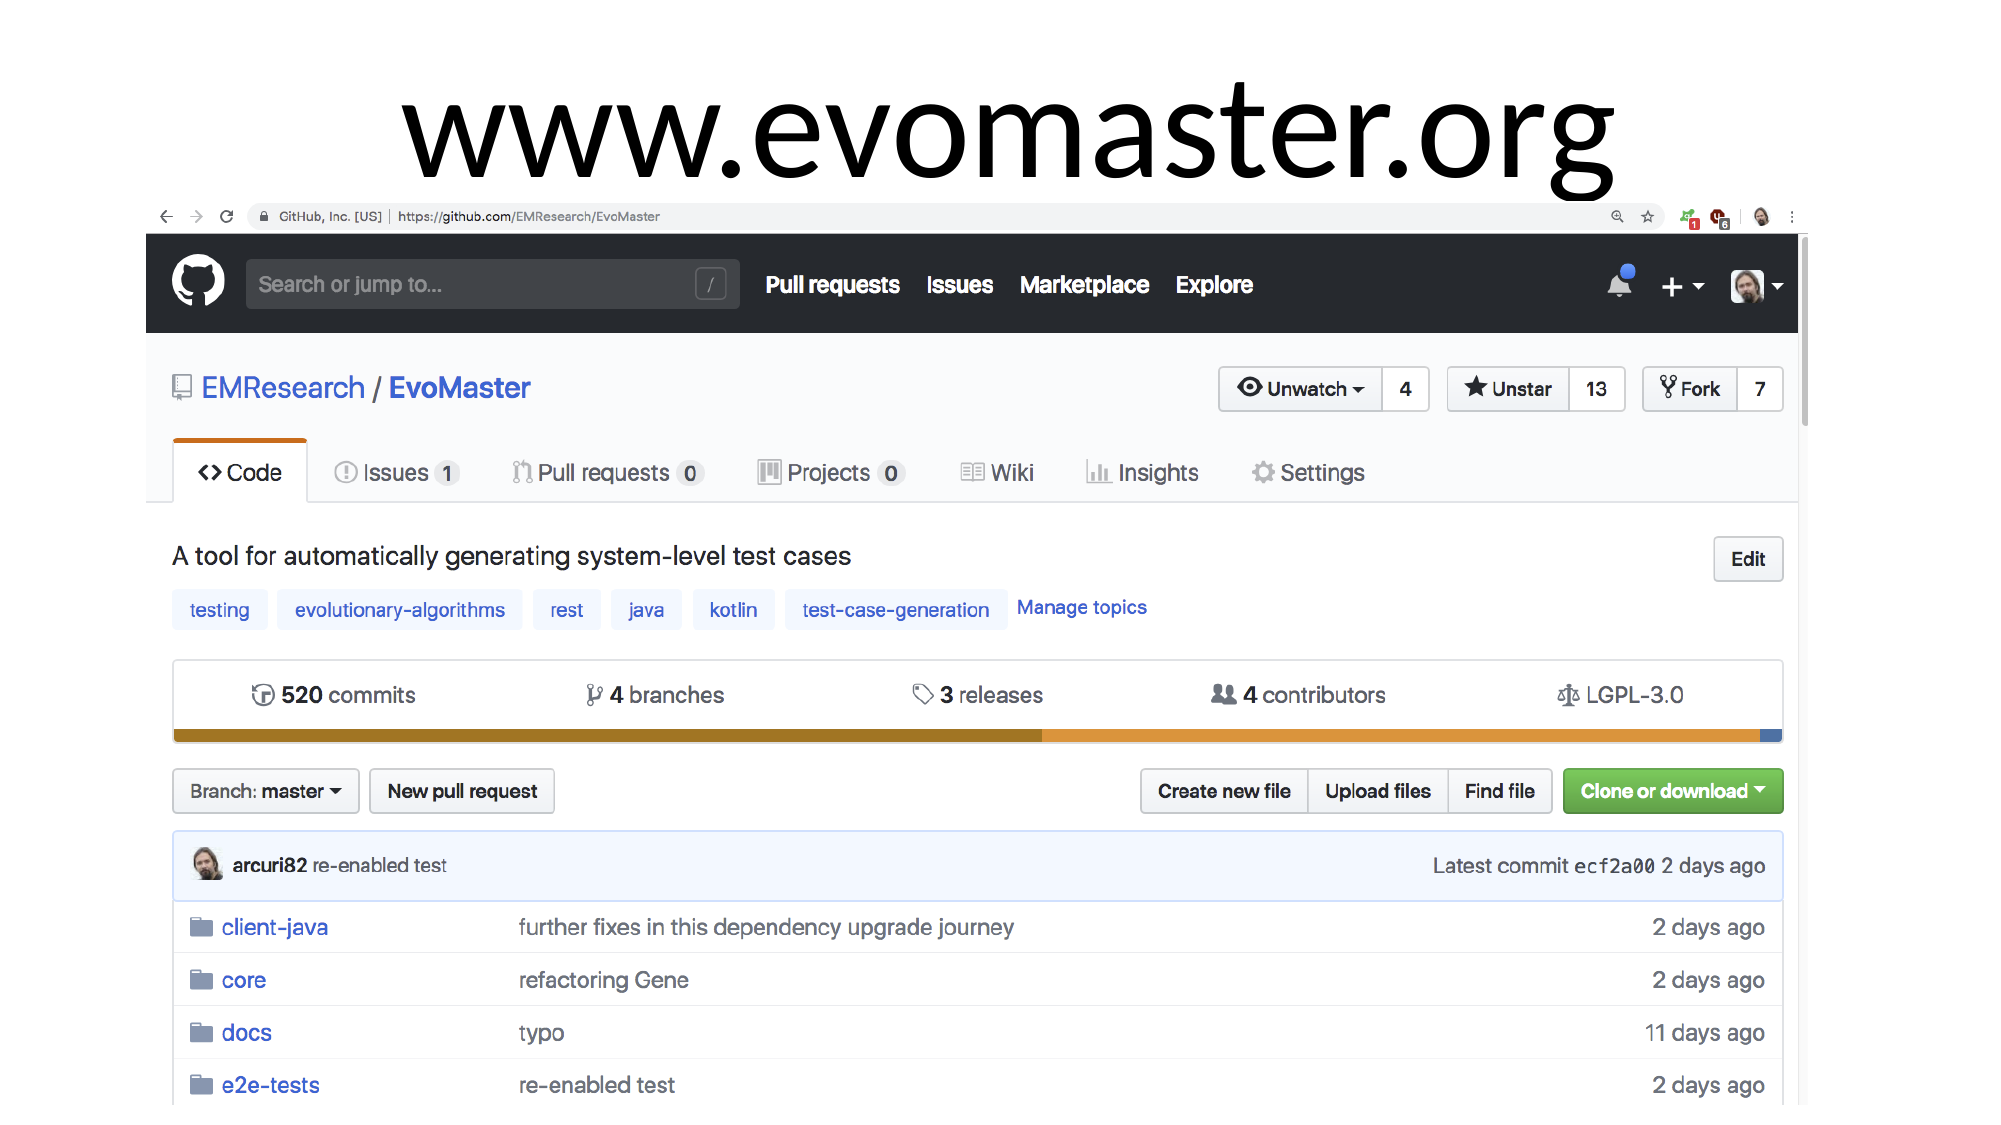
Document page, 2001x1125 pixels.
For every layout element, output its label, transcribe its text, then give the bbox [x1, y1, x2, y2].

text_box www.evomaster.org [385, 20, 1633, 201]
picture [146, 201, 1808, 1106]
